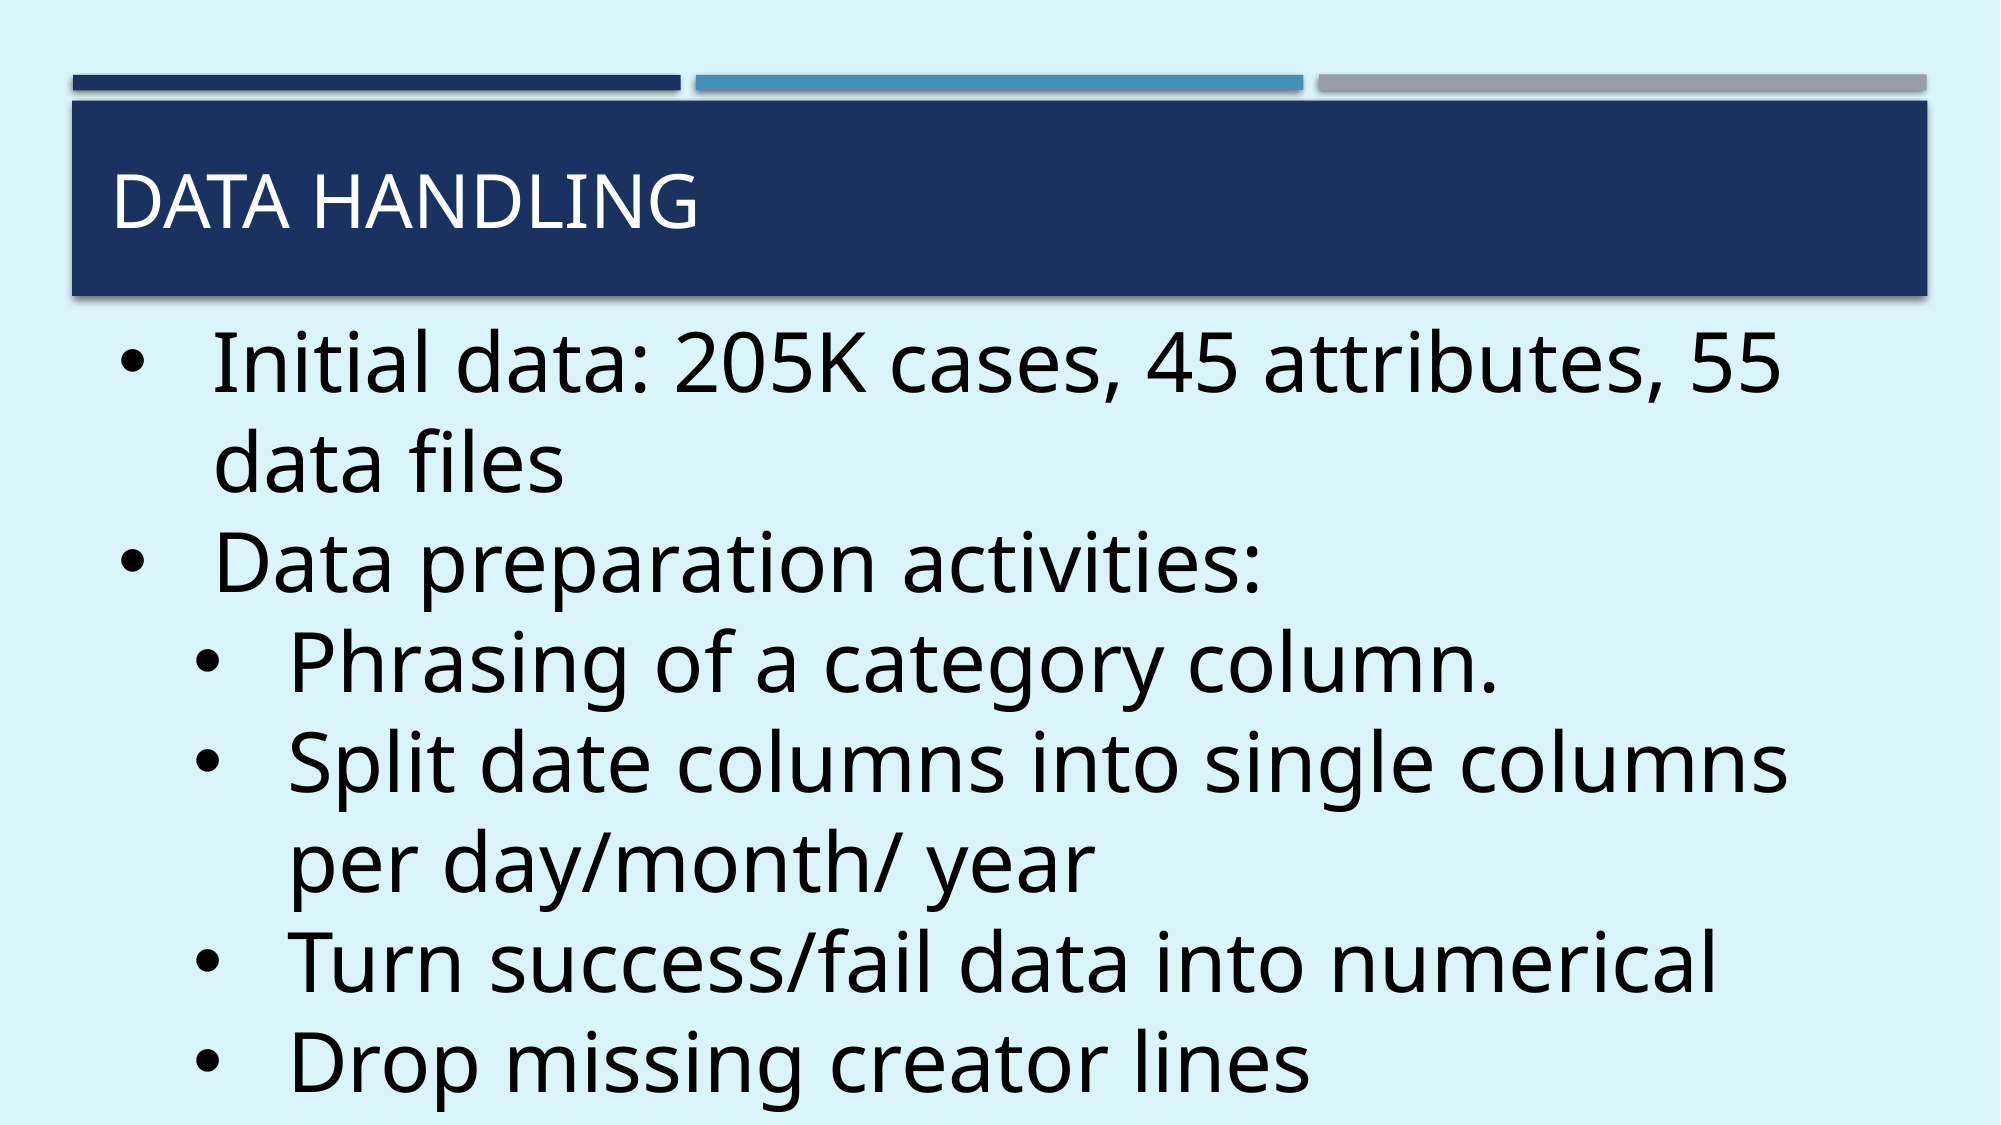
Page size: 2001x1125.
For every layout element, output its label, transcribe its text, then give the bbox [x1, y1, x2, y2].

title Data handling [95, 115, 1905, 282]
text_box Initial data: 205K cases, 45 attributes, 55 data files Data preparation activities: Phrasing of a category column. Split date columns into single columns per day/month/ year Turn success/fail data into numerical Drop missing creator lines Data after handling: 171K cases 38 attributes [103, 302, 1897, 1125]
